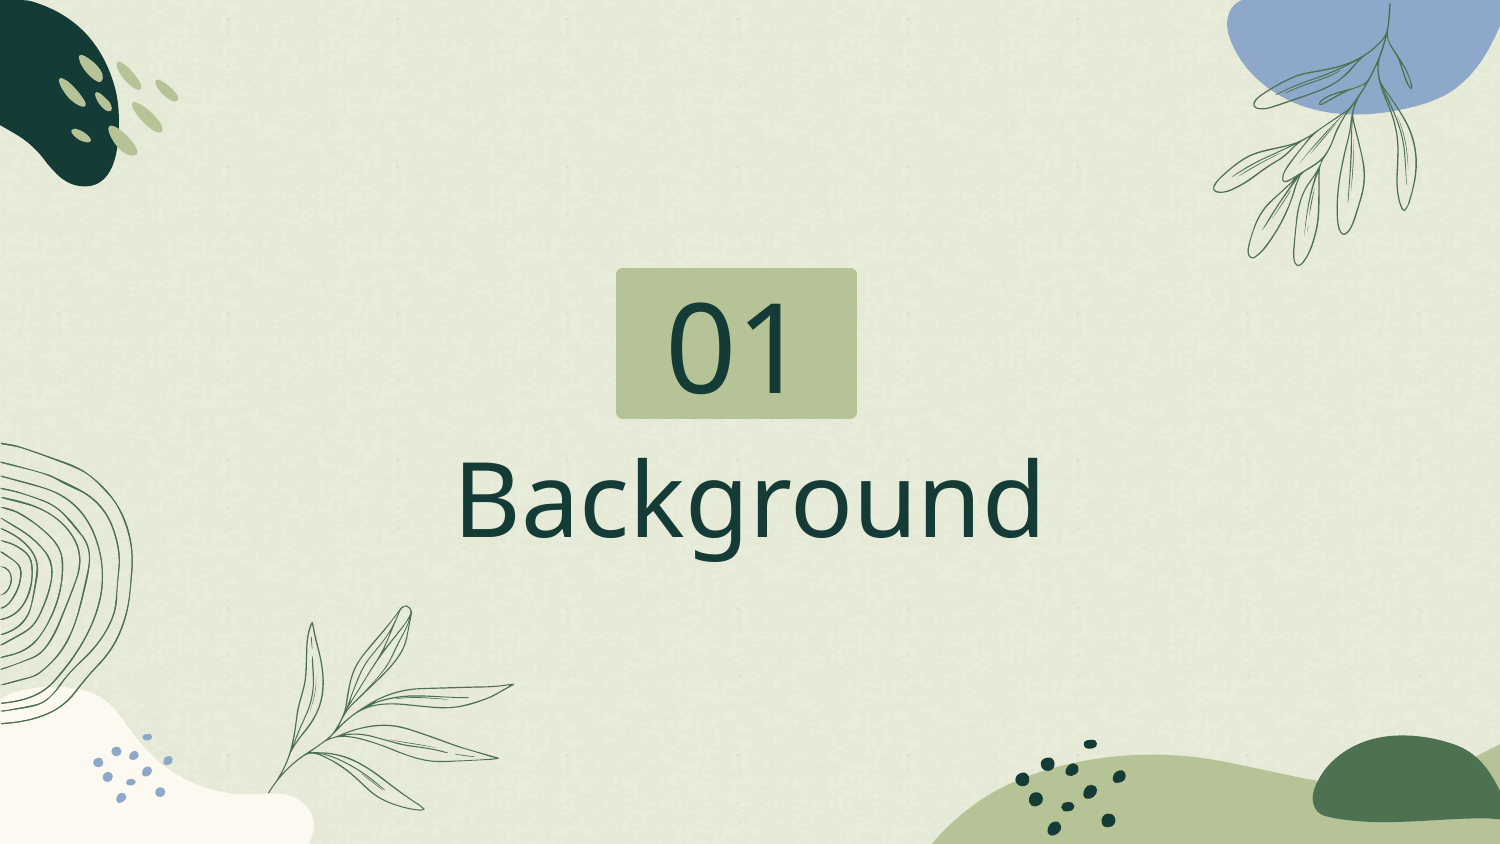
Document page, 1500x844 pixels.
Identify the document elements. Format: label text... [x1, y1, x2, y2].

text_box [1245, 0, 1431, 285]
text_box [0, 516, 208, 650]
title 01 [616, 268, 857, 419]
title Background [297, 417, 1203, 570]
